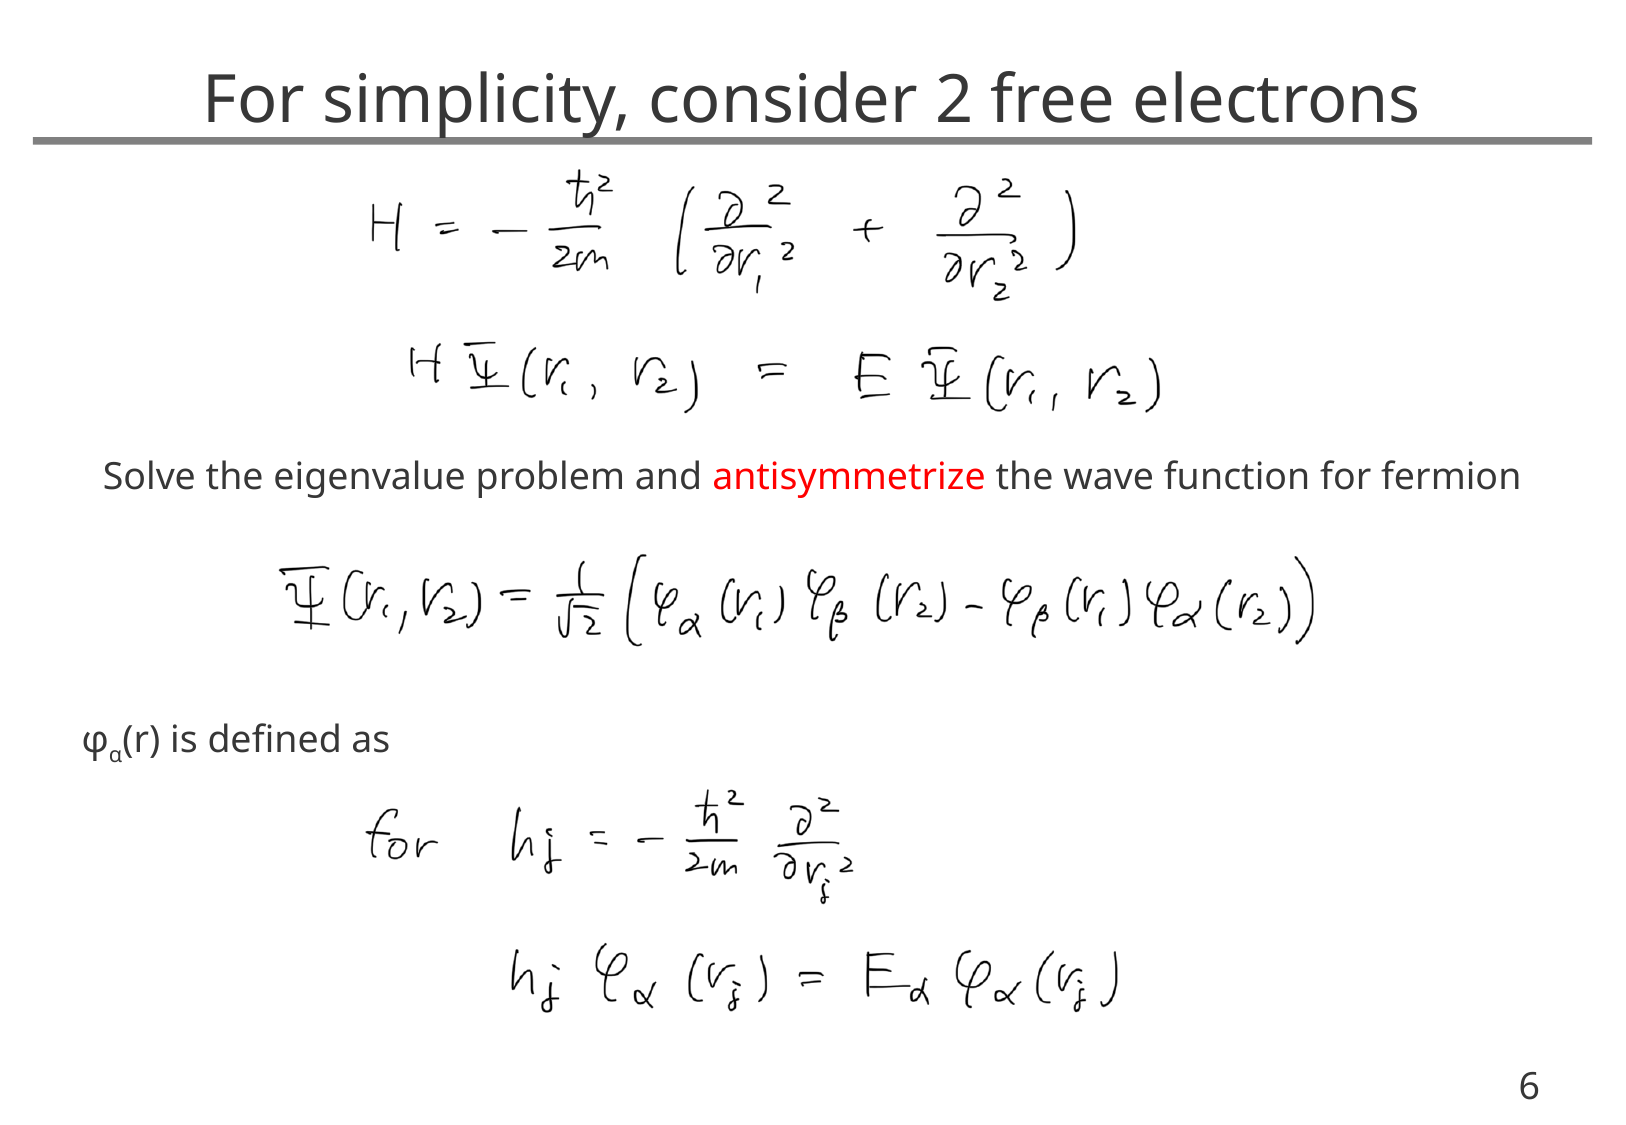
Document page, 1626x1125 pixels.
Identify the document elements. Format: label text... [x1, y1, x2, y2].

picture [192, 160, 1401, 423]
picture [209, 773, 1418, 1035]
text_box φα(r) is defined as [66, 707, 406, 774]
picture [115, 539, 1324, 658]
text_box Solve the eigenvalue problem and antisymmetrize the wave function for fermion [87, 444, 1537, 505]
slide_number 6 [1462, 1054, 1597, 1107]
title For simplicity, consider 2 free electrons [44, 48, 1581, 130]
